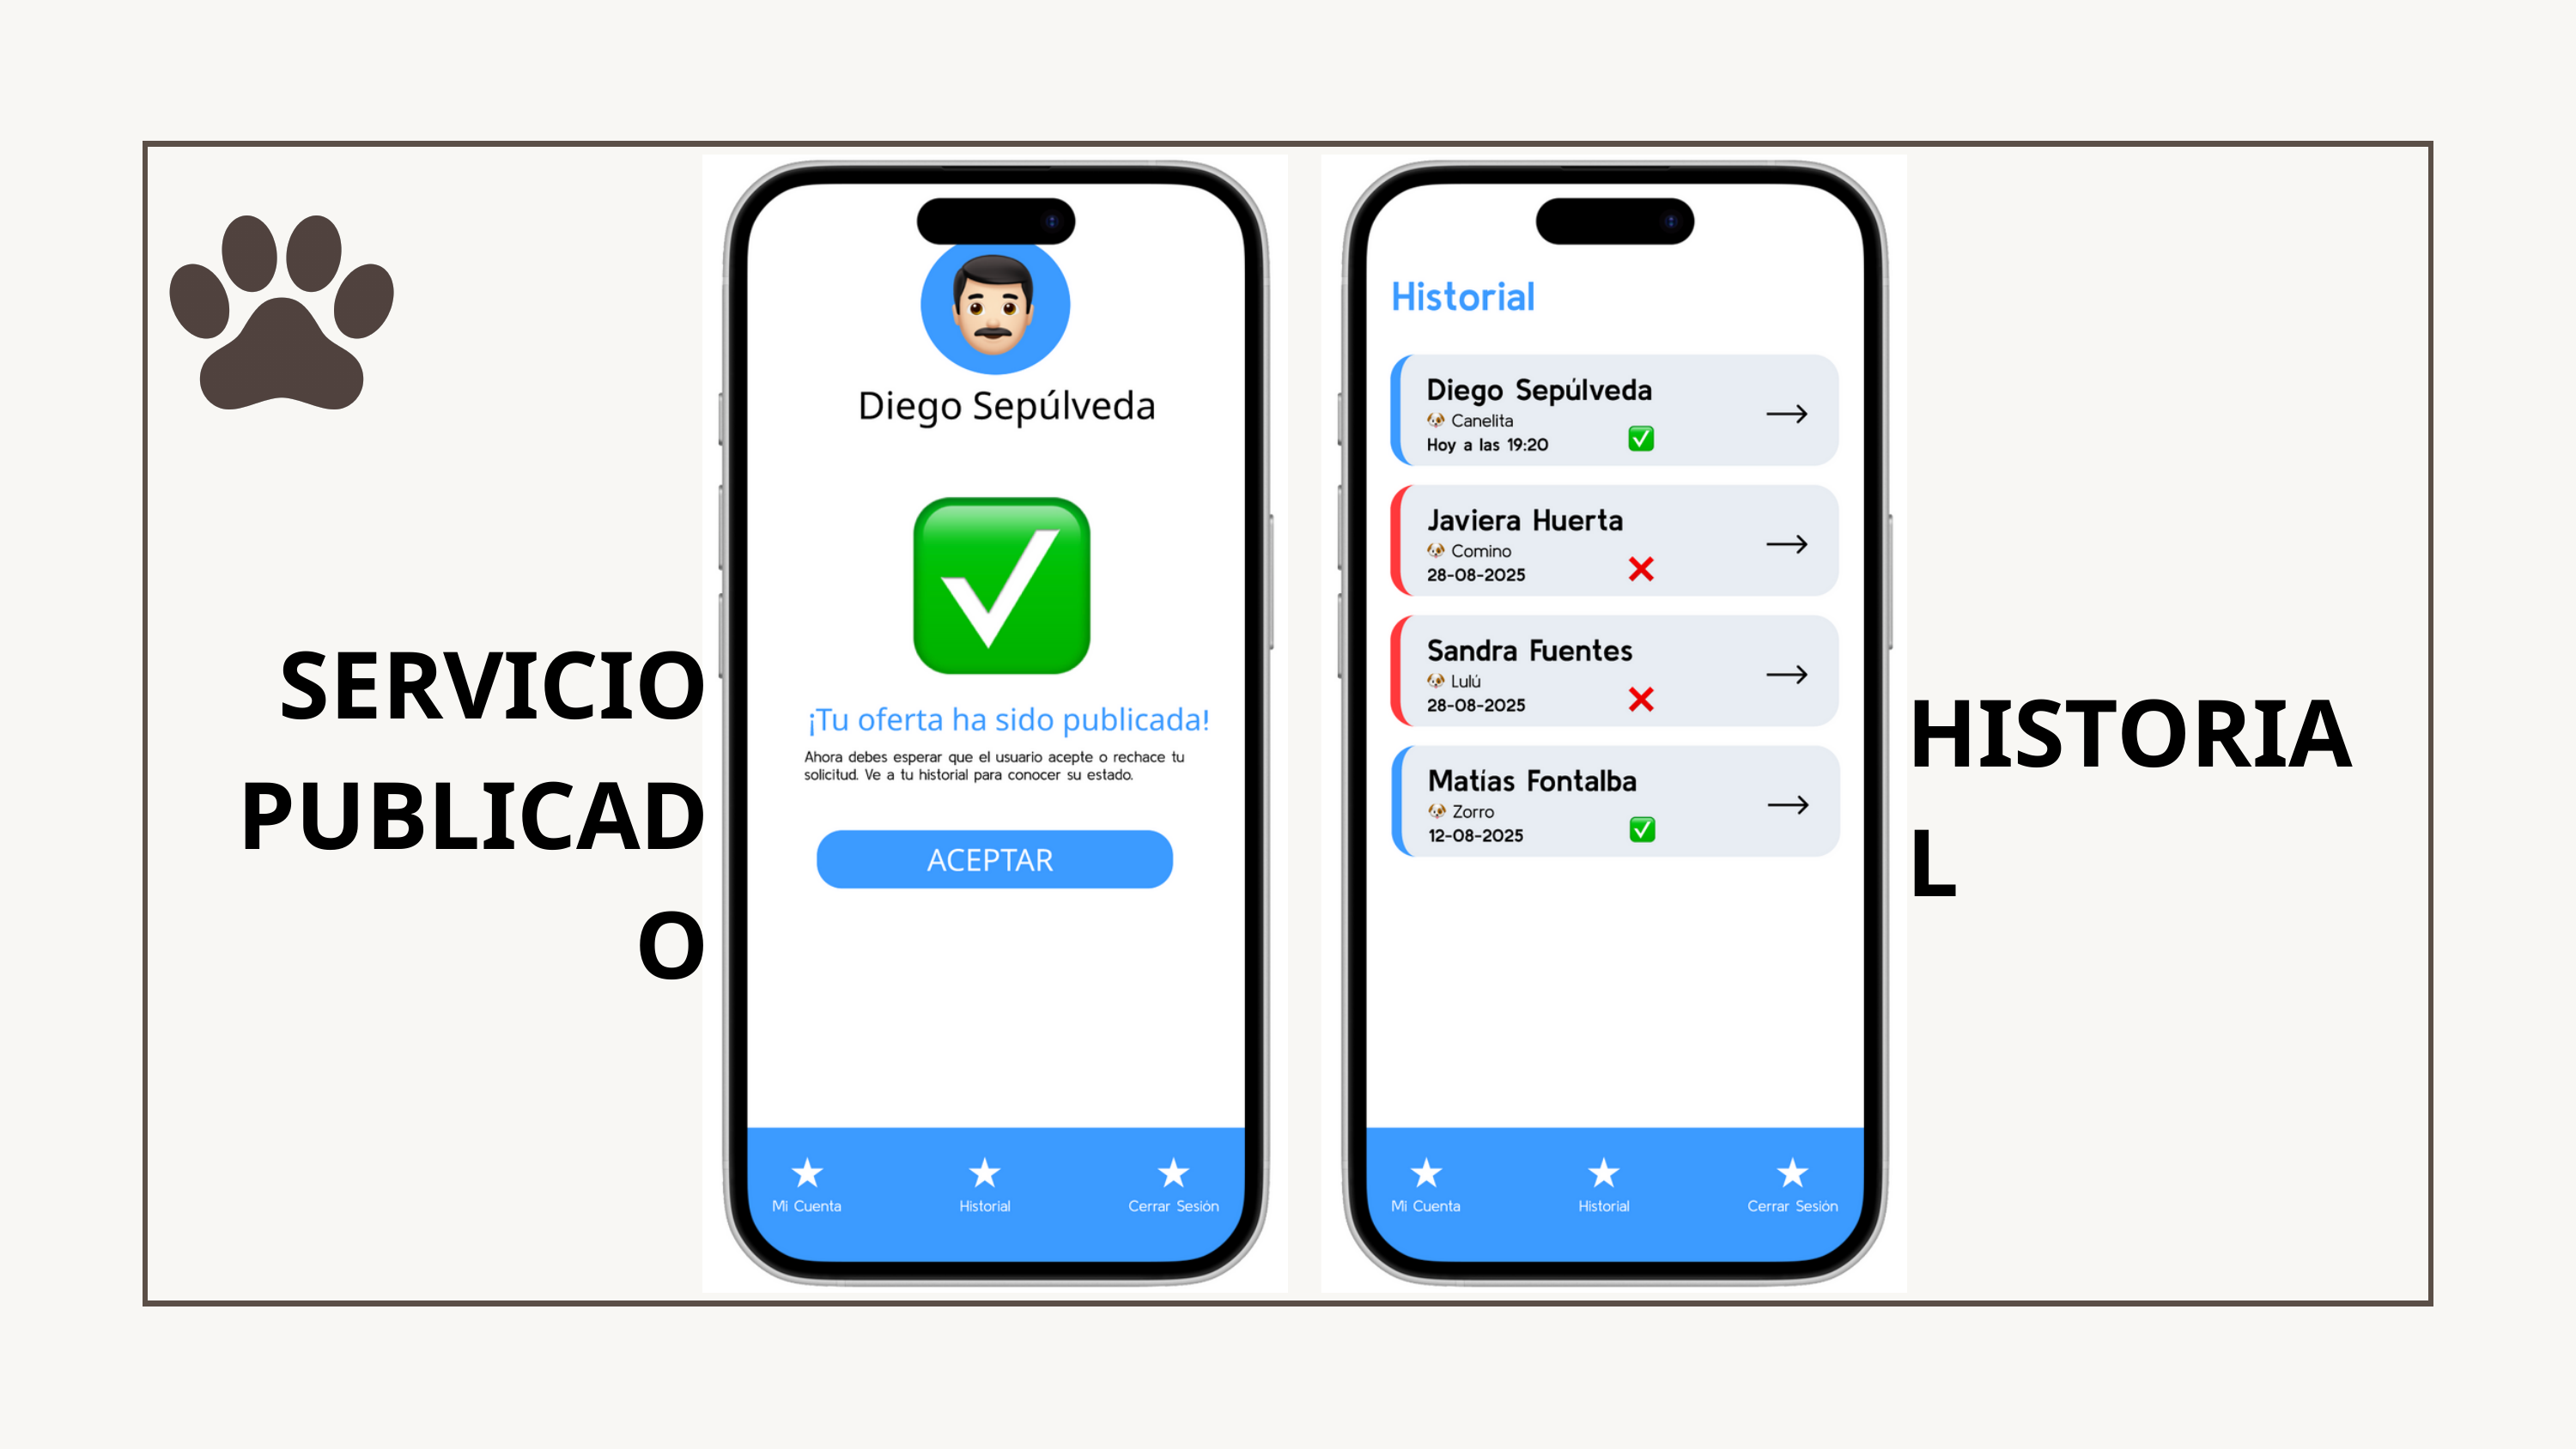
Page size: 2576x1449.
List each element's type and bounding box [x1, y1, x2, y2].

text_box [144, 143, 2432, 1304]
